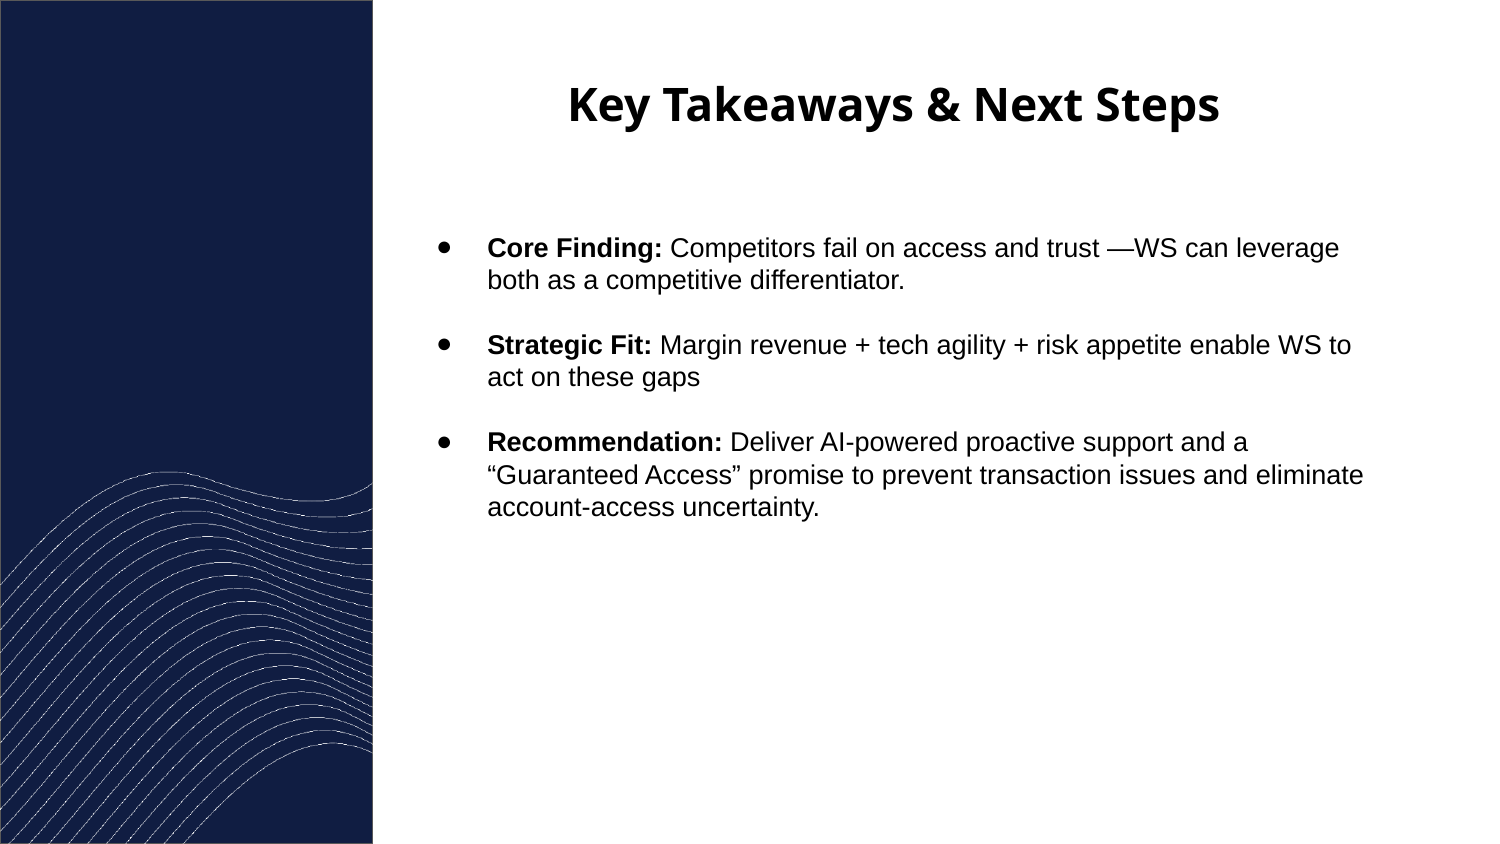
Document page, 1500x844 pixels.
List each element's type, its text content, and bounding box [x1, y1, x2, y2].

picture [0, 393, 373, 844]
title Key Takeaways & Next Steps [436, 60, 1352, 142]
text_box Core Finding: Competitors fail on access and trust —WS can leverage both as a competitive differentiator. Strategic Fit: Margin revenue + tech agility + risk appetite enable WS to act on these gaps Recommendation: Deliver AI-powered proactive support and a “Guaranteed Access” promise to prevent transaction issues and eliminate account-access uncertainty. [397, 214, 1399, 538]
